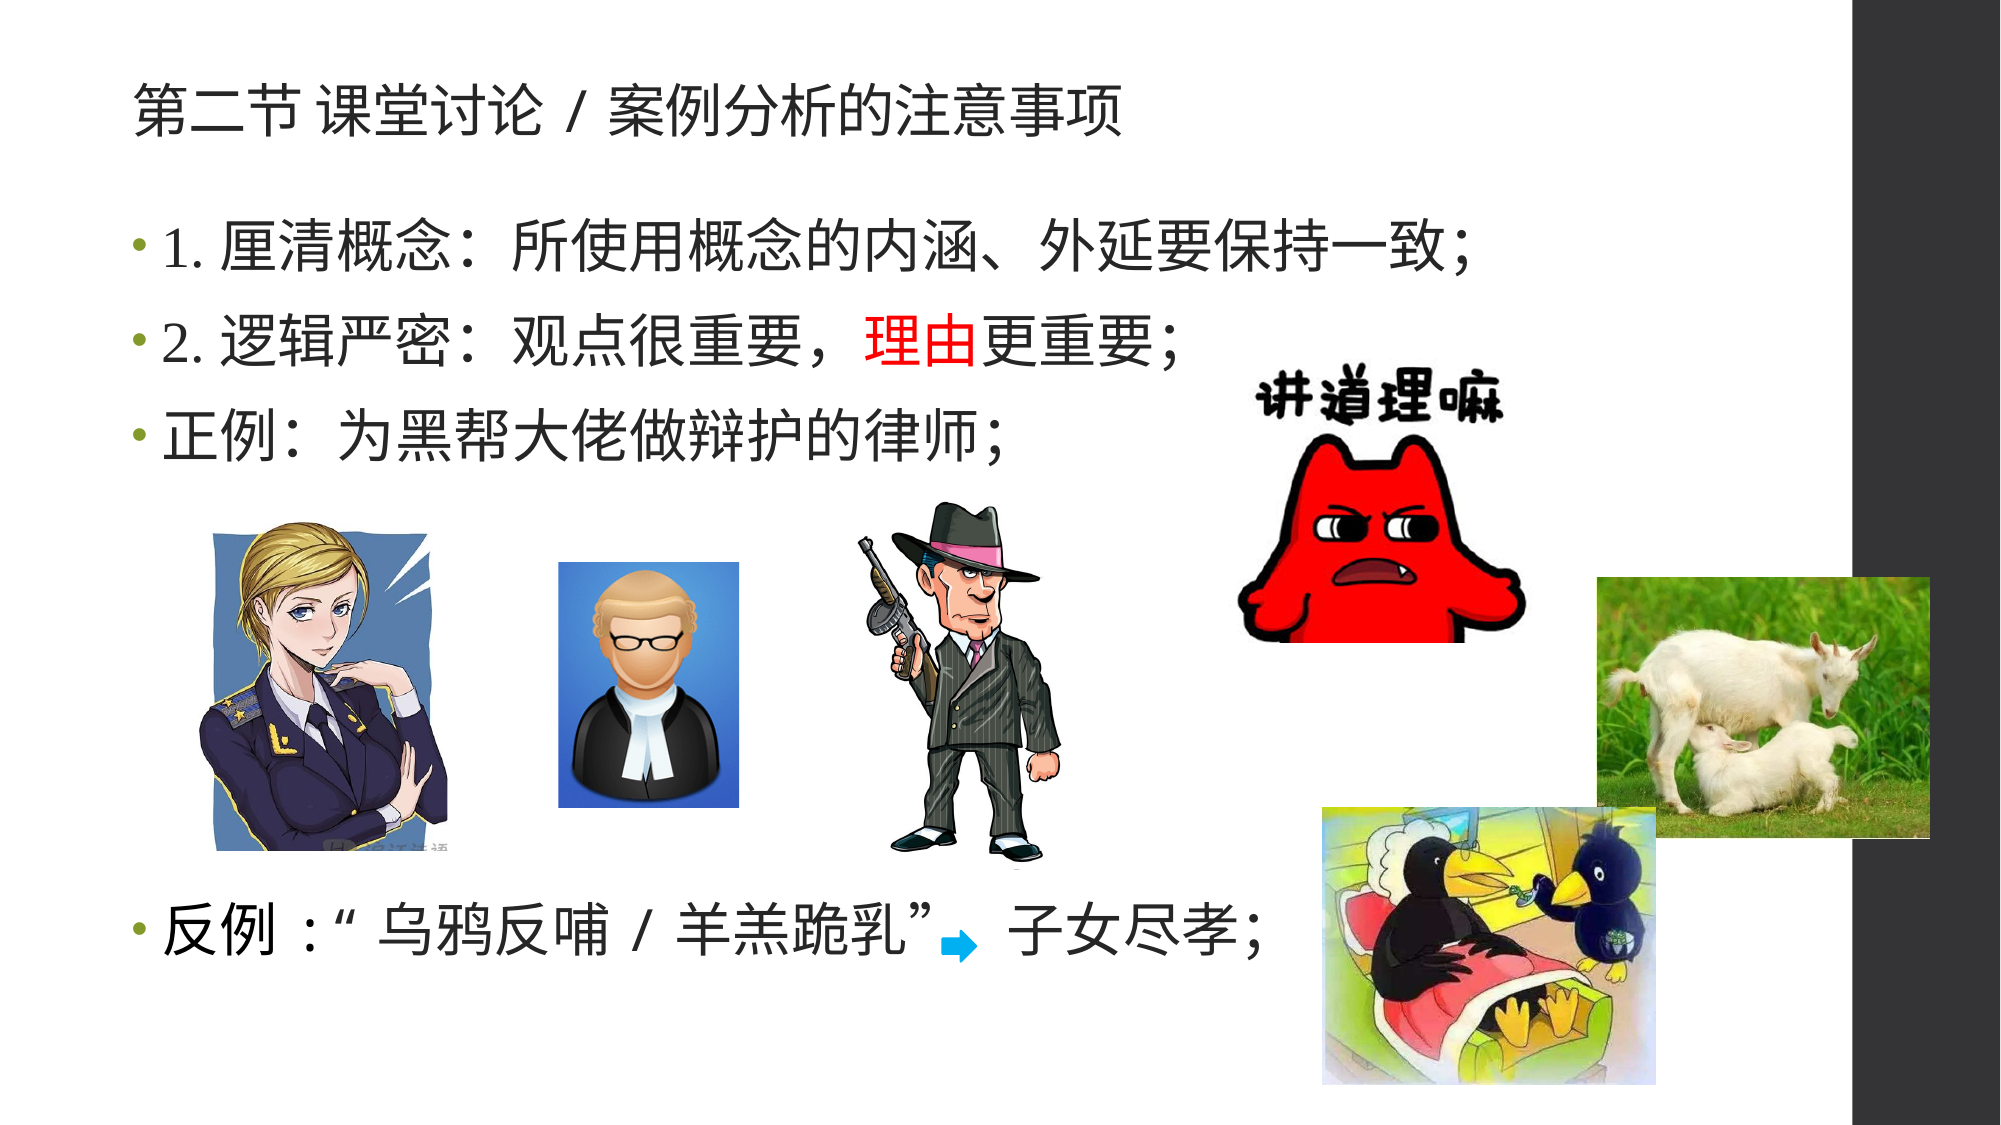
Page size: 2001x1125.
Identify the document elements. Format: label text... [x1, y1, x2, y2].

picture [558, 562, 740, 808]
picture [1228, 339, 1532, 644]
picture [1321, 576, 1931, 1085]
text_box [941, 929, 977, 963]
picture [849, 499, 1070, 871]
picture [197, 519, 448, 851]
list 1.厘清概念：所使用概念的内涵、外延要保持一致； 2.逻辑严密：观点很重要，理由更重要； 正例：为黑帮大佬做辩护的律师； 反例:“乌鸦反哺/羊羔跪乳” 子女尽孝； [116, 201, 1692, 1125]
title 第二节 课堂讨论/案例分析的注意事项 [116, 53, 1707, 153]
